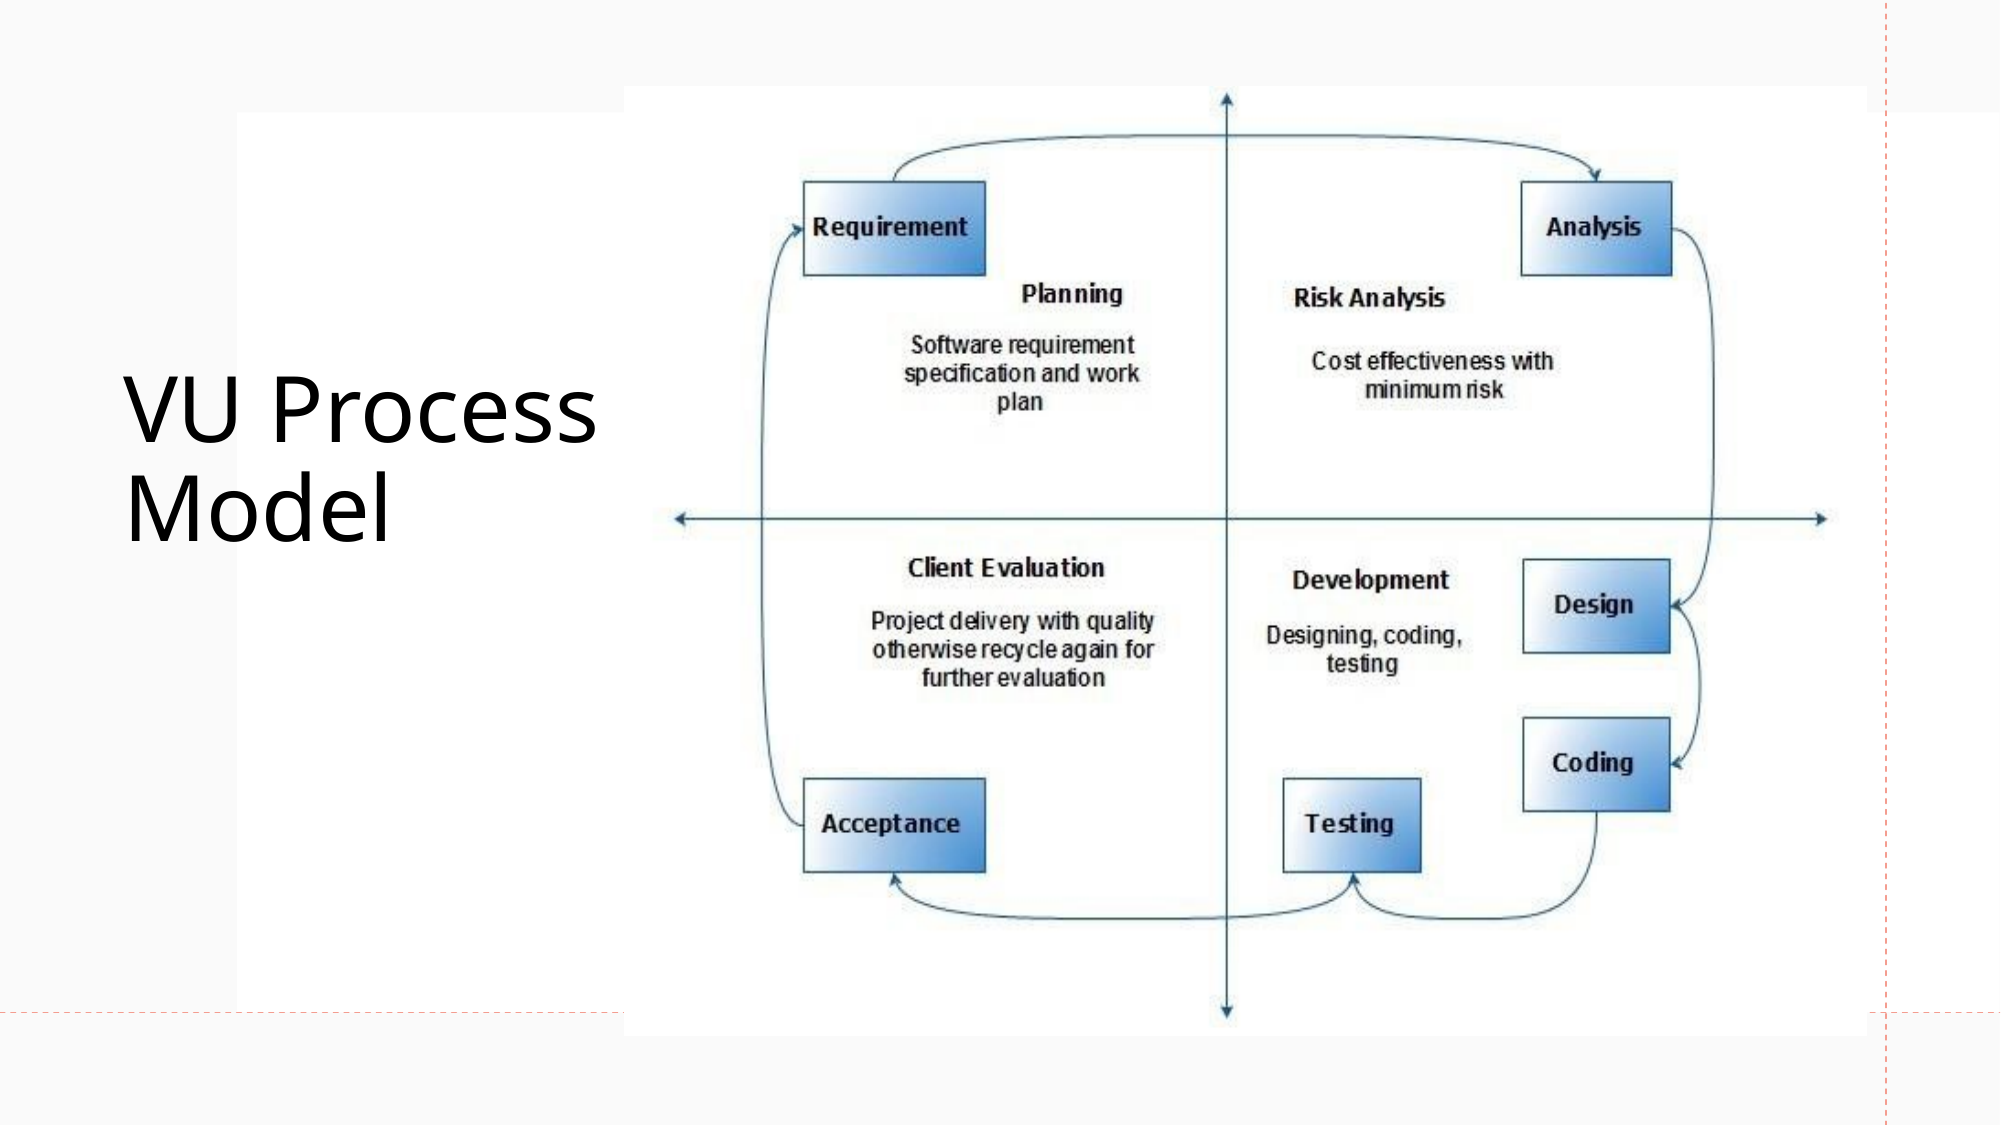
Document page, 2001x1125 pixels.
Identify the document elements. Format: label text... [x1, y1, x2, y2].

picture [624, 86, 1867, 1036]
title VU Process Model [108, 27, 1035, 897]
